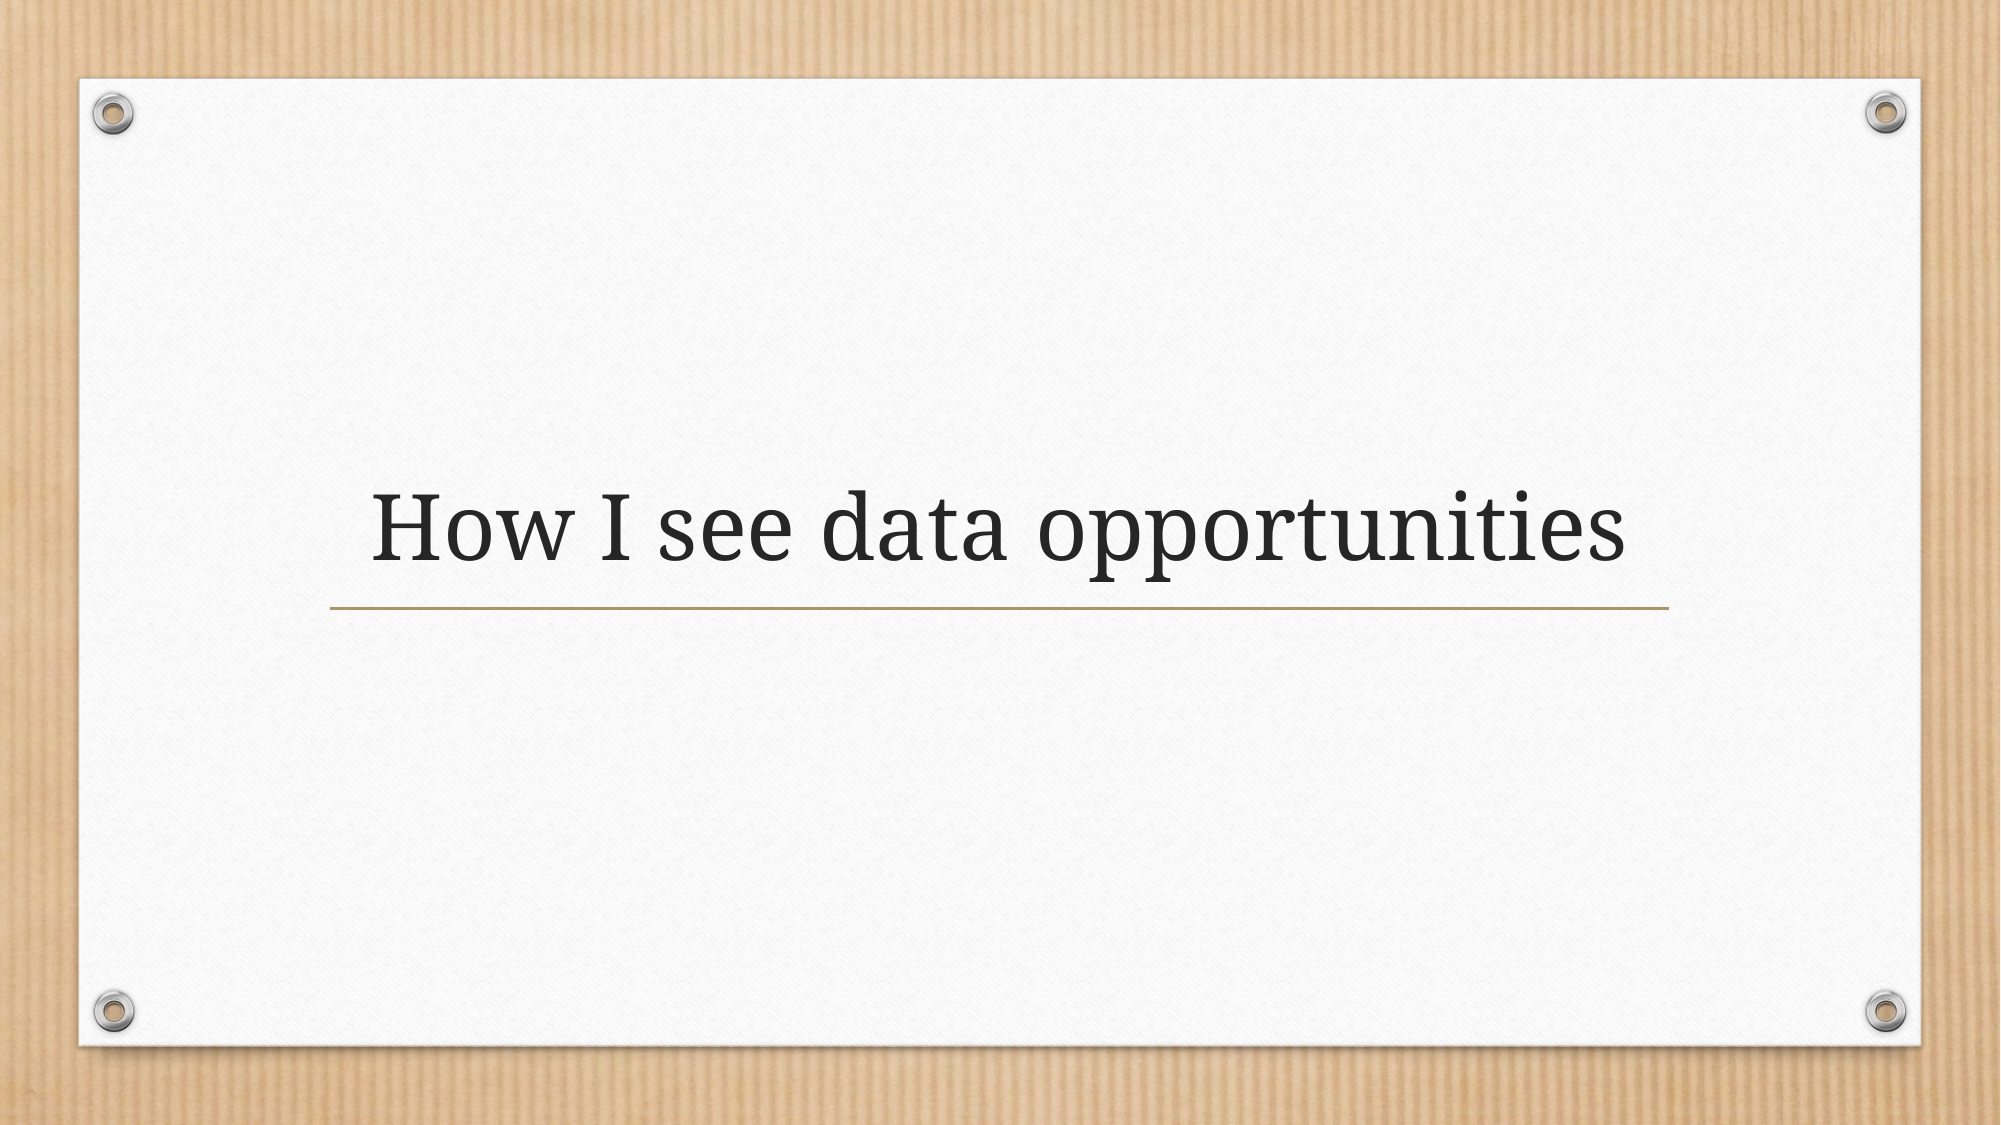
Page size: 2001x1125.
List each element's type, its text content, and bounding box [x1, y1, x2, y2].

picture [0, 0, 2001, 1125]
title How I see data opportunities [330, 287, 1669, 587]
